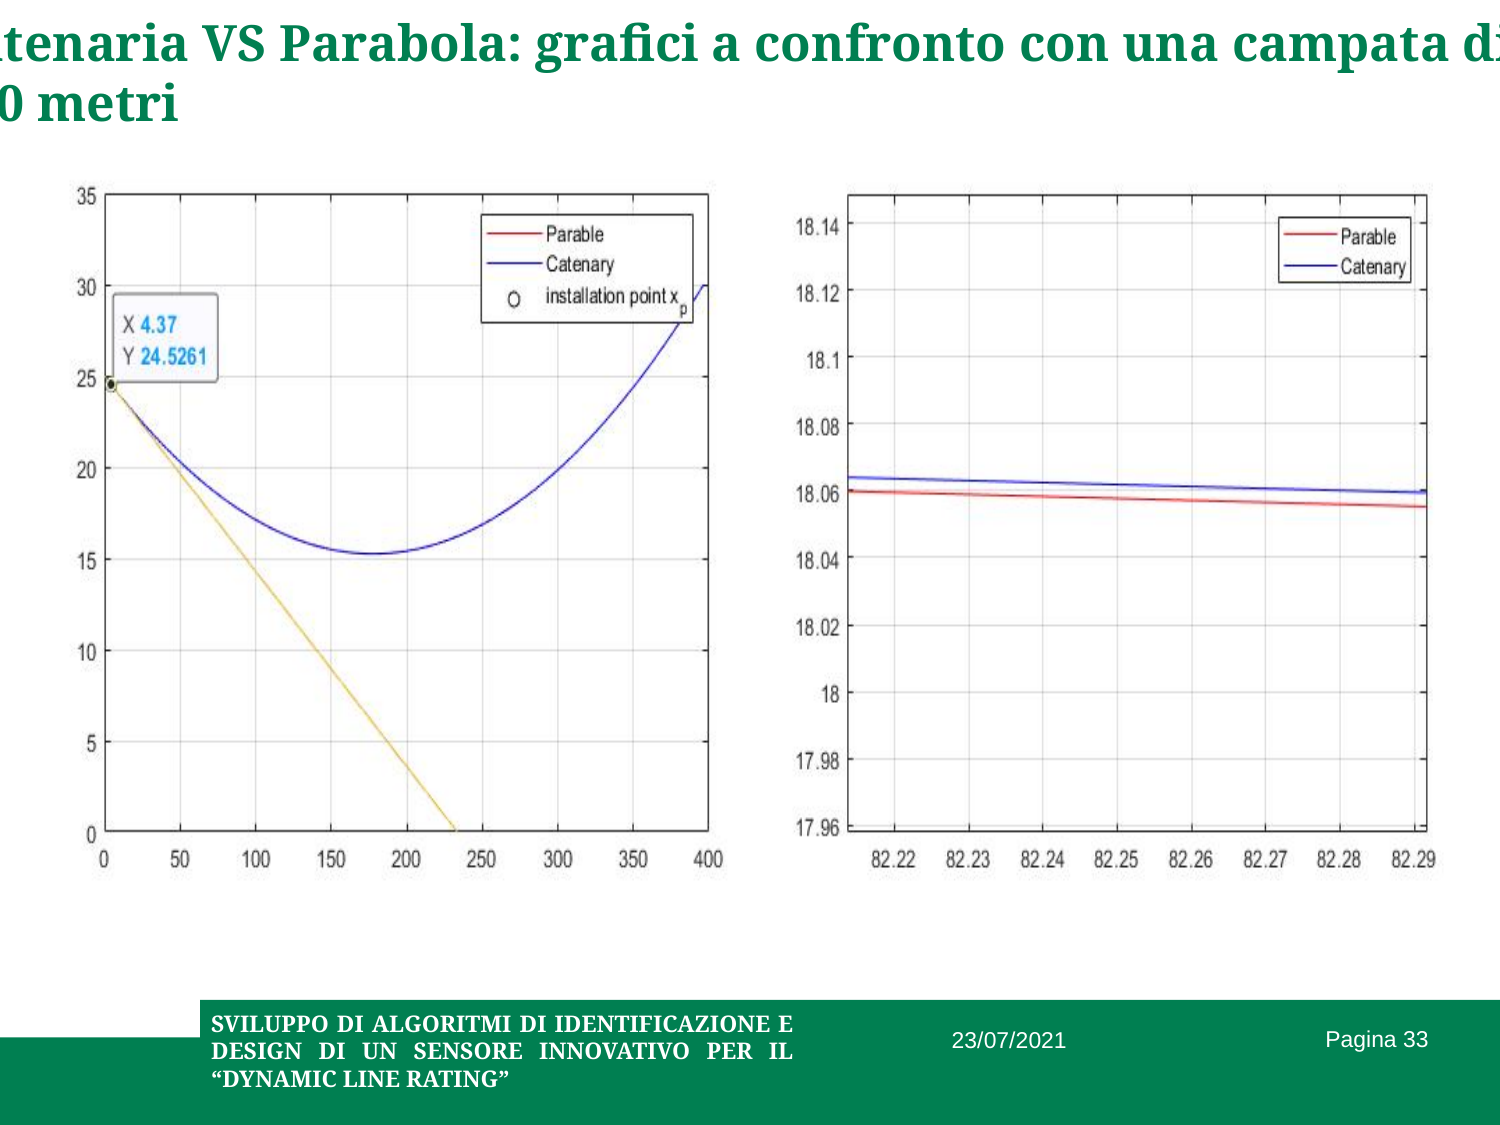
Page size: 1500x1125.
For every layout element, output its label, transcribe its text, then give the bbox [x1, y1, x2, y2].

picture [3, 136, 1497, 918]
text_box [0, 999, 1500, 1125]
text_box Catenaria VS Parabola: grafici a confronto con una campata di 400 metri [0, 4, 1500, 140]
